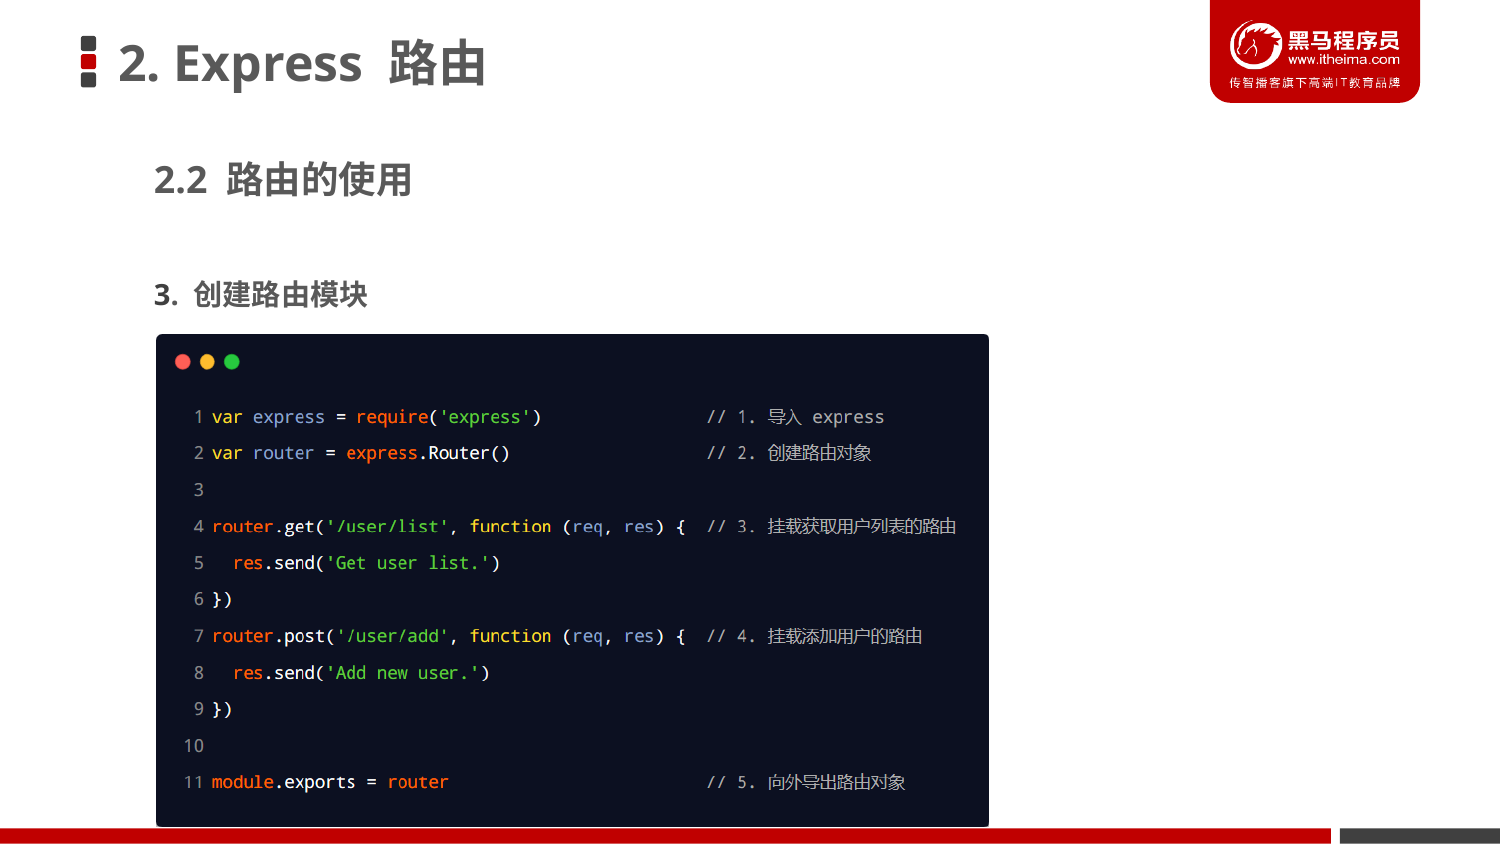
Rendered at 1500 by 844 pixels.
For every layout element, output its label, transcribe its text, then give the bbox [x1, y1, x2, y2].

picture [156, 334, 989, 827]
picture [1211, 11, 1419, 97]
list 2.2 路由的使用 [139, 153, 1209, 243]
text_box 3. 创建路由模块 [139, 273, 1204, 320]
title 2. Express 路由 [103, 0, 1209, 130]
